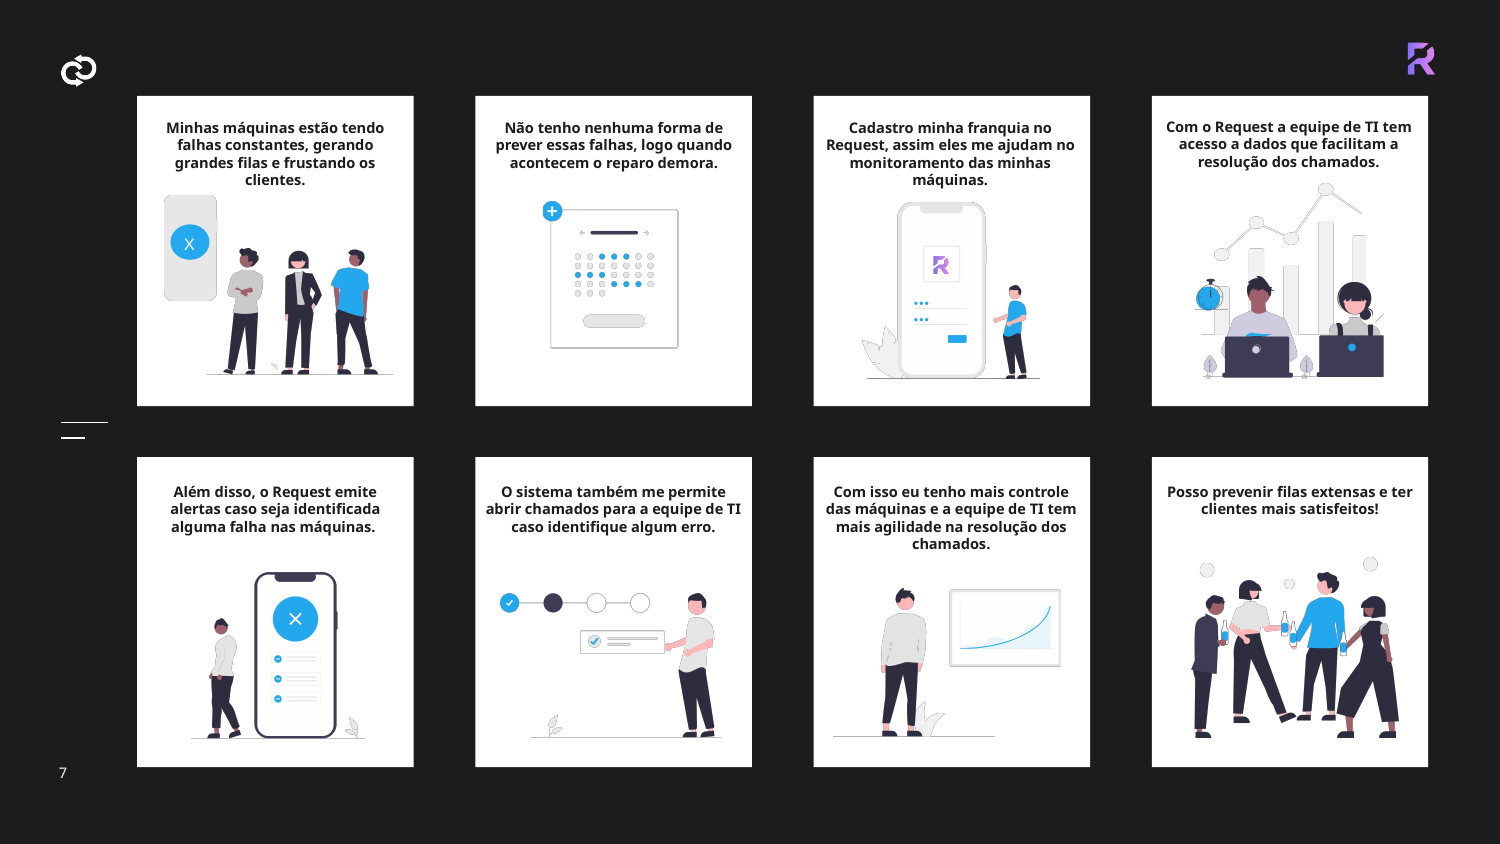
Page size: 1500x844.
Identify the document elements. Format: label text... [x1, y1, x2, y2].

text_box [473, 455, 754, 467]
text_box O sistema também me permite abrir chamados para a equipe de TI caso identifique algum erro. [469, 467, 758, 549]
picture [1191, 556, 1399, 738]
picture [1402, 39, 1440, 88]
text_box [1150, 455, 1430, 467]
text_box [1150, 94, 1430, 102]
picture [191, 571, 365, 739]
picture [1194, 183, 1384, 379]
text_box Cadastro minha franquia no Request, assim eles me ajudam no monitoramento das minhas máquinas. [806, 103, 1095, 186]
picture [163, 194, 394, 375]
text_box Além disso, o Request emite alertas caso seja identificada alguma falha nas máquinas. [131, 467, 420, 550]
text_box 7 [43, 756, 79, 789]
text_box [1150, 549, 1430, 769]
text_box [135, 94, 416, 408]
text_box [811, 94, 1092, 103]
text_box [811, 186, 1092, 408]
picture [862, 201, 1040, 380]
text_box [473, 549, 754, 769]
text_box [135, 455, 416, 467]
picture [542, 201, 686, 358]
picture [500, 593, 722, 738]
picture [60, 54, 98, 88]
text_box Posso prevenir filas extensas e ter clientes mais satisfeitos! [1146, 467, 1434, 549]
text_box Minhas máquinas estão tendo falhas constantes, gerando grandes filas e frustando os clientes. [137, 103, 414, 186]
text_box [473, 94, 754, 103]
text_box Não tenho nenhuma forma de prever essas falhas, logo quando acontecem o reparo demora. [470, 103, 758, 186]
text_box Com o Request a equipe de TI tem acesso a dados que facilitam a resolução dos chamados. [1145, 102, 1433, 184]
text_box [135, 550, 416, 769]
text_box [811, 455, 1092, 467]
text_box [811, 549, 1092, 769]
text_box Com isso eu tenho mais controle das máquinas e a equipe de TI tem mais agilidade na resolução dos chamados. [807, 467, 1096, 549]
text_box [473, 186, 754, 408]
text_box [1150, 184, 1430, 408]
picture [833, 587, 1061, 738]
